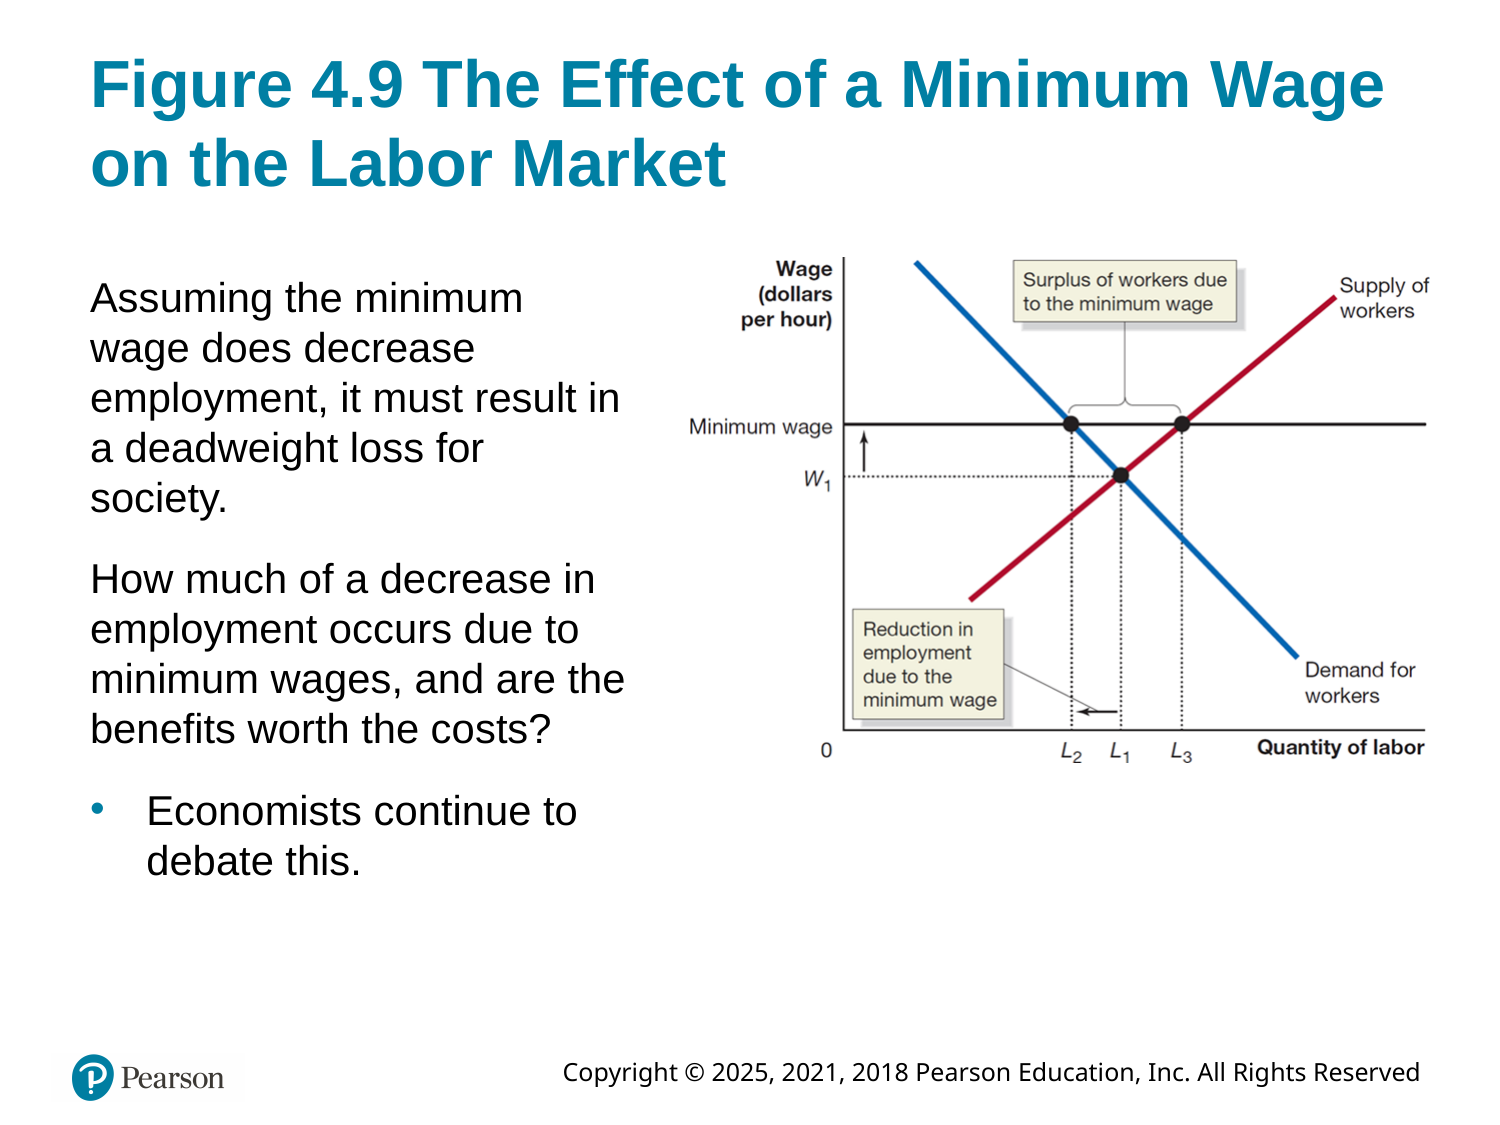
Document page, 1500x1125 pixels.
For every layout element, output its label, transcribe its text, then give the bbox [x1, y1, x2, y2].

picture [51, 1053, 245, 1102]
title Figure 4.9 The Effect of a Minimum Wage on the Labor Market [75, 35, 1425, 216]
list Assuming the minimum wage does decrease employment, it must result in a deadweight loss for society. How much of a decrease in employment occurs due to minimum wages, and are the benefits worth the costs? Economists continue to debate this. [75, 255, 649, 928]
picture [689, 256, 1430, 763]
